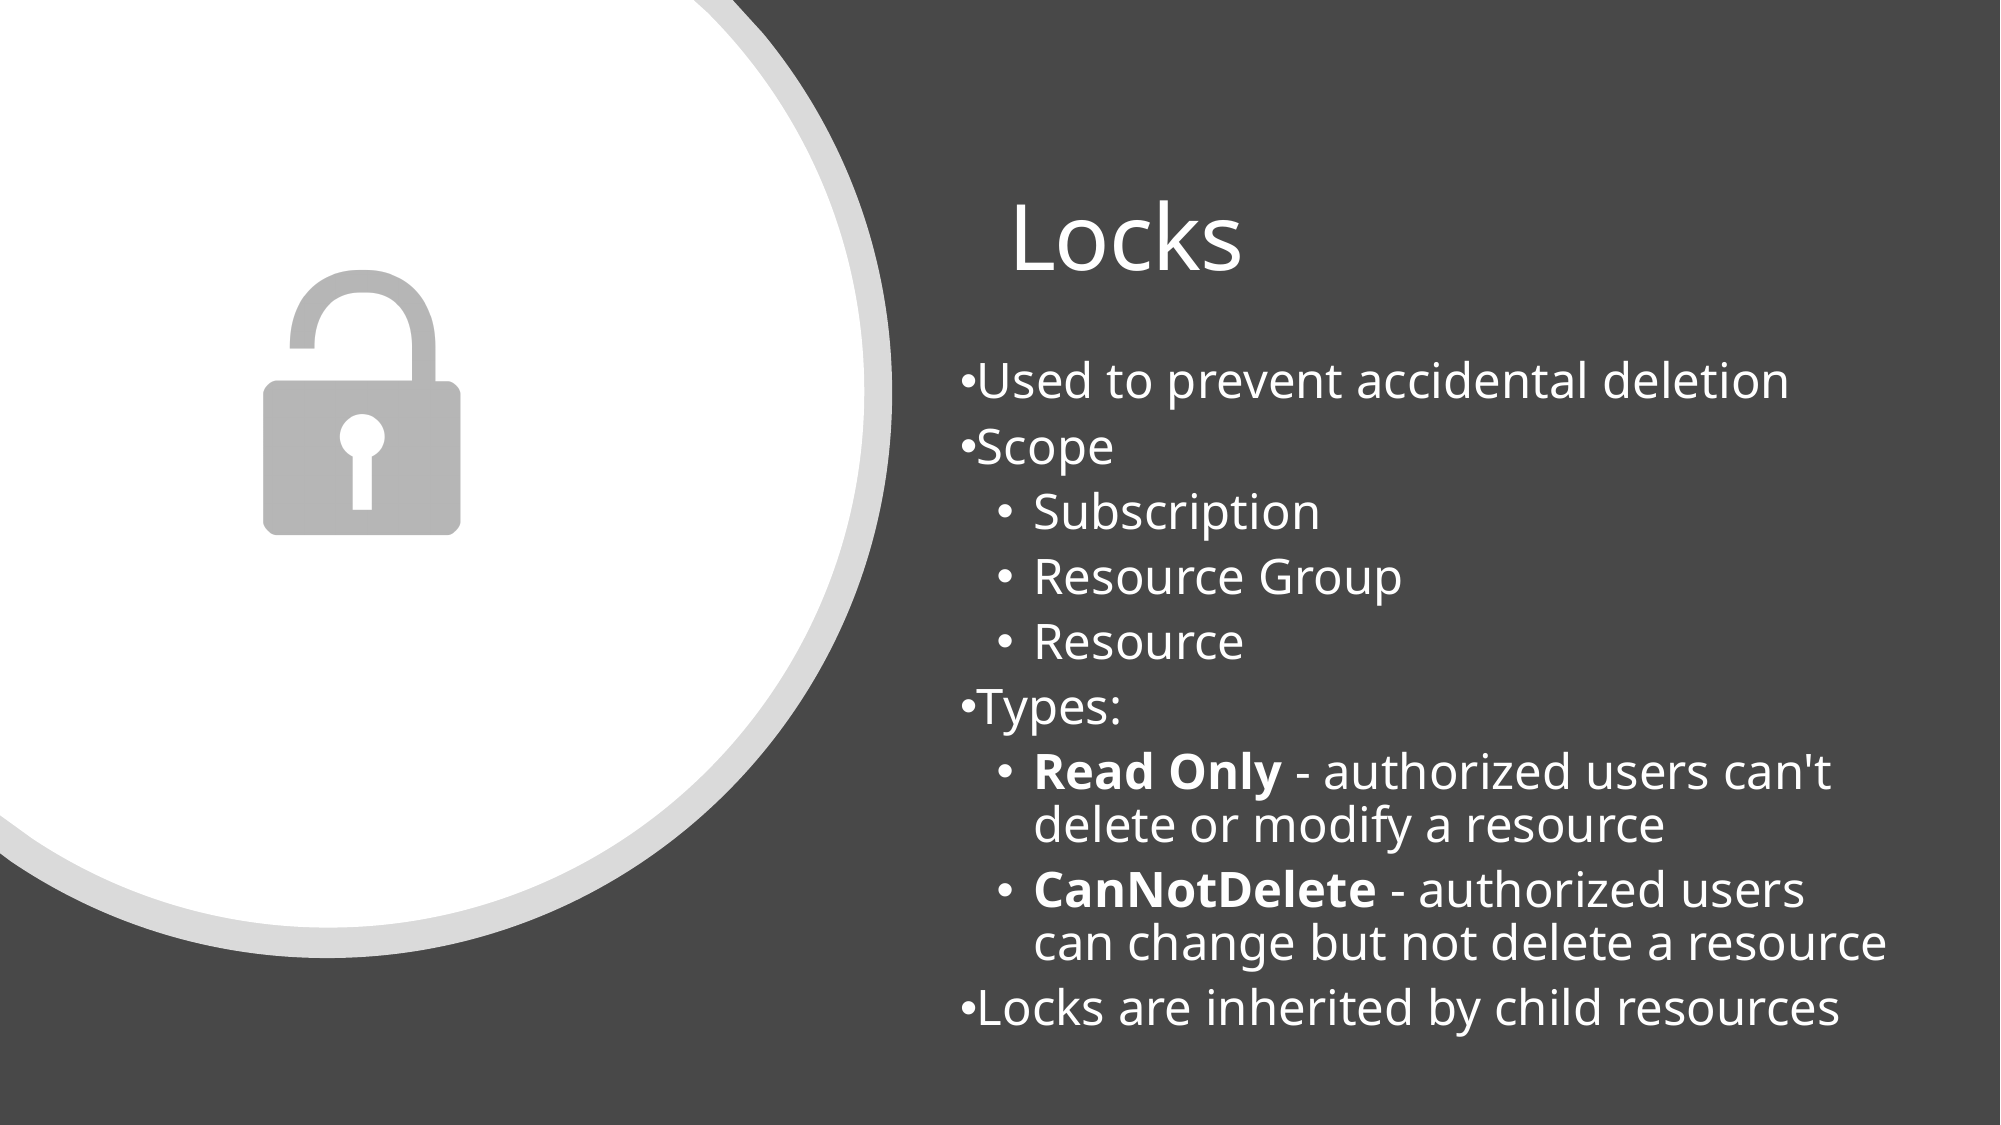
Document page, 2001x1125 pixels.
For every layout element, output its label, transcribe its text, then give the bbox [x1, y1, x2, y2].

picture [52, 160, 683, 647]
text_box [0, 0, 894, 959]
title Locks [993, 131, 1865, 349]
text_box Used to prevent accidental deletion Scope Subscription Resource Group Resource Types: Read Only - authorized users can't delete or modify a resource CanNotDelete - authorized users can change but not delete a resource Locks are inherited by child resources [945, 349, 1915, 1054]
text_box [0, 0, 866, 929]
